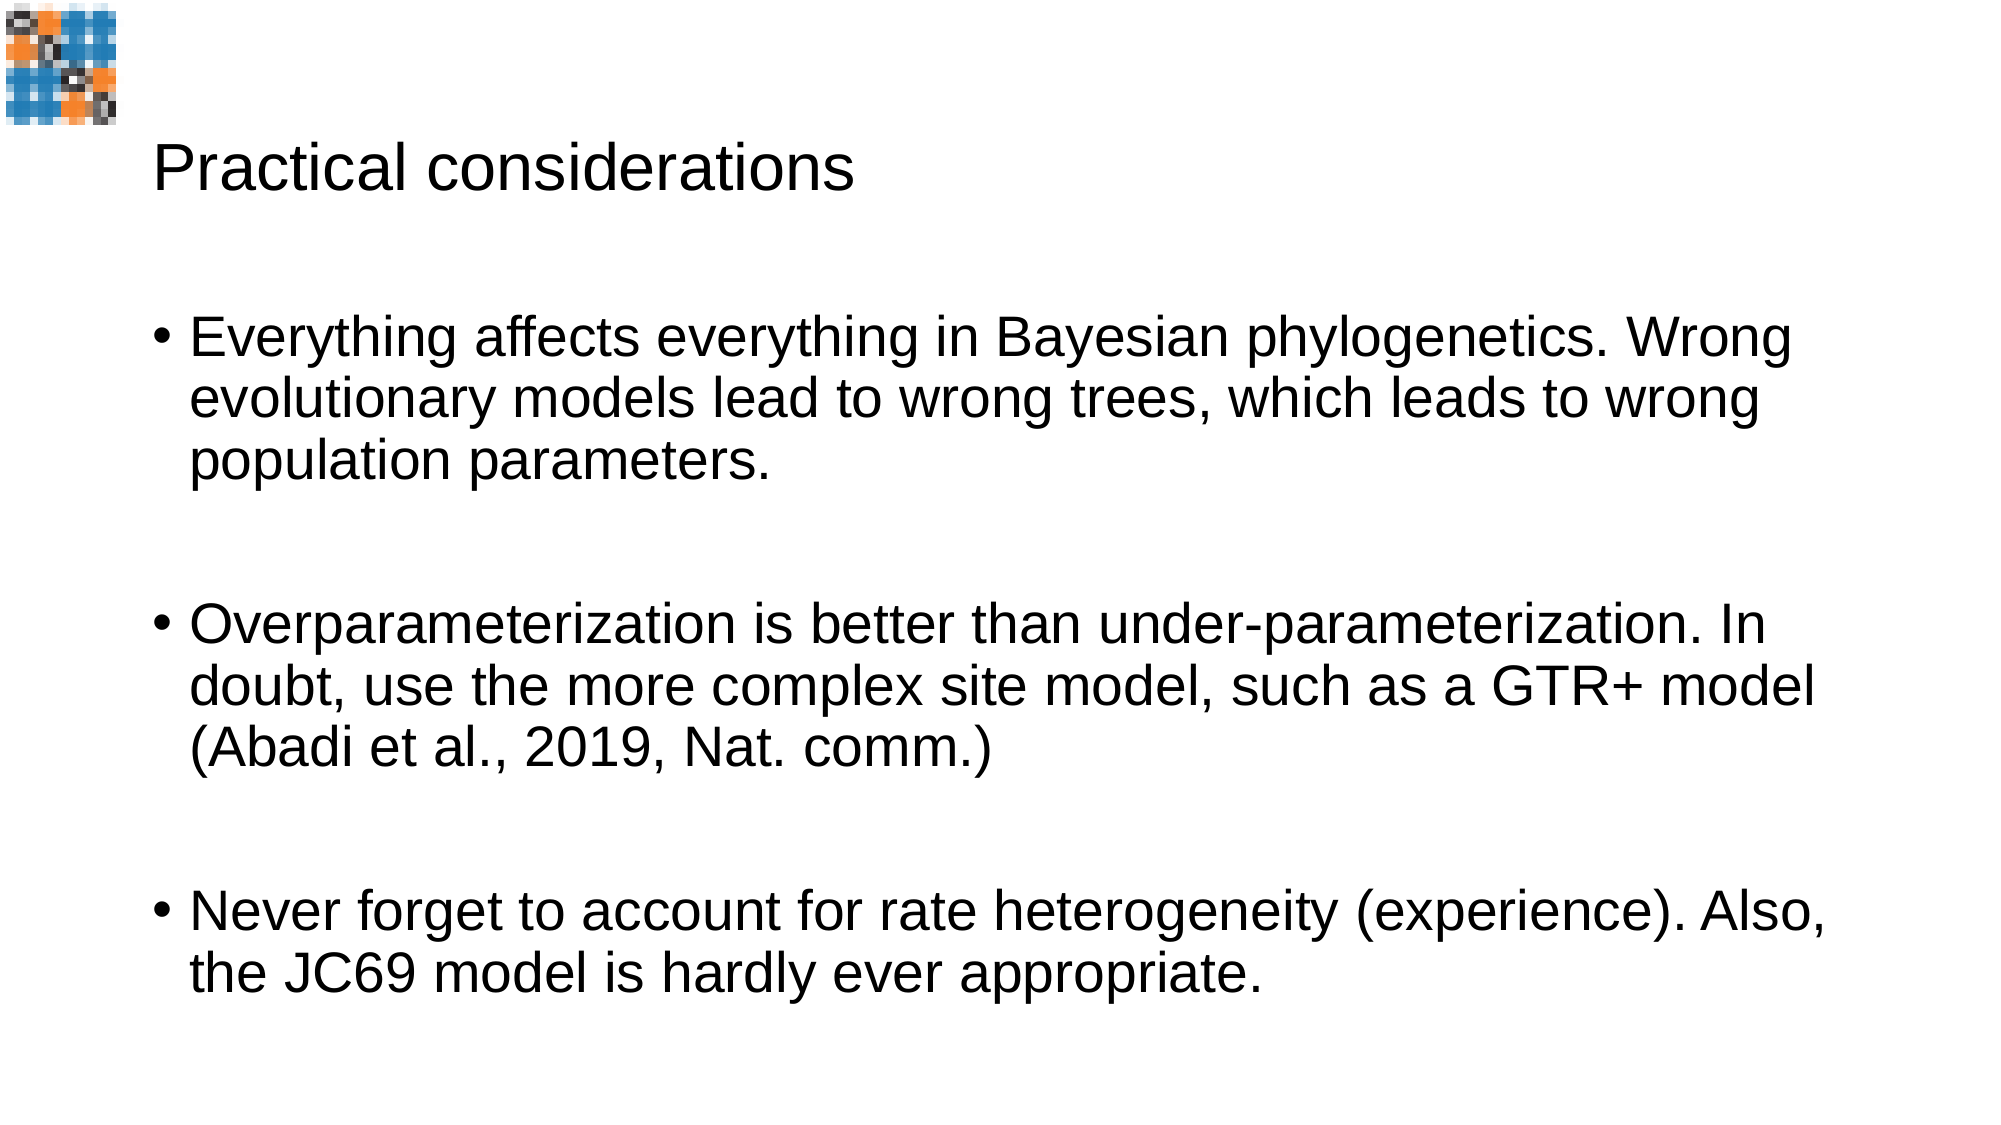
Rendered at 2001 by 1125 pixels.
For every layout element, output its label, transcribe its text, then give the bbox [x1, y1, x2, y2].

picture [0, 0, 129, 132]
list Everything affects everything in Bayesian phylogenetics. Wrong evolutionary models lead to wrong trees, which leads to wrong population parameters. Overparameterization is better than under-parameterization. In doubt, use the more complex site model, such as a GTR+ model (Abadi et al., 2019, Nat. comm.) Never forget to account for rate heterogeneity (experience). Also, the JC69 model is hardly ever appropriate. [137, 299, 1863, 1014]
title Practical considerations [137, 59, 1863, 278]
